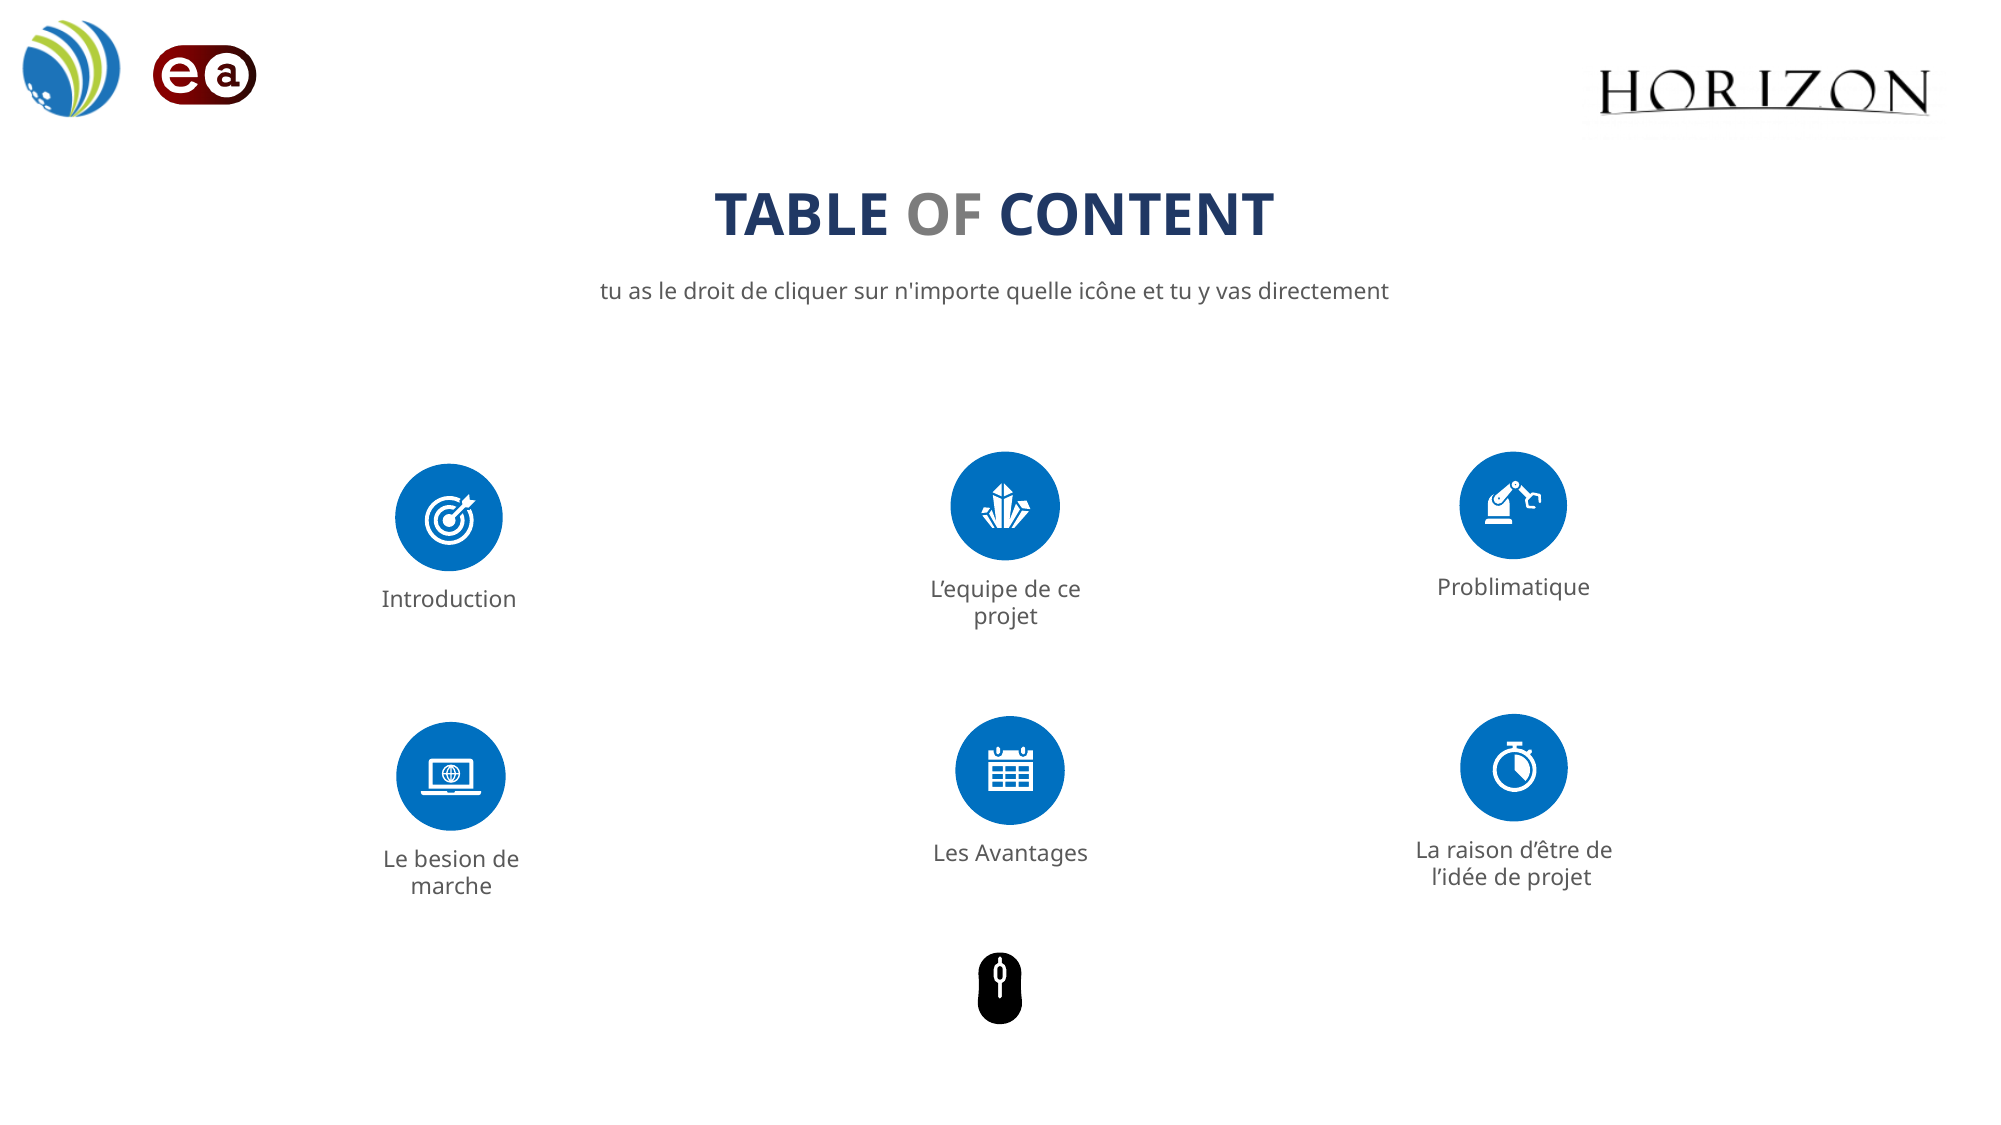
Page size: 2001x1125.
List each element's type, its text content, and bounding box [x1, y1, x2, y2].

picture [152, 4, 260, 132]
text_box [889, 716, 1132, 875]
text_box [1395, 713, 1634, 899]
text_box tu as le droit de cliquer sur n'importe quelle icône et tu y vas directement [554, 269, 1436, 312]
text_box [1395, 451, 1633, 609]
picture [19, 14, 124, 123]
text_box TABLE OF CONTENT [554, 170, 1436, 255]
picture [1581, 66, 1947, 140]
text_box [885, 451, 1127, 639]
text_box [330, 721, 573, 881]
text_box [977, 952, 1023, 1025]
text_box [330, 463, 569, 621]
